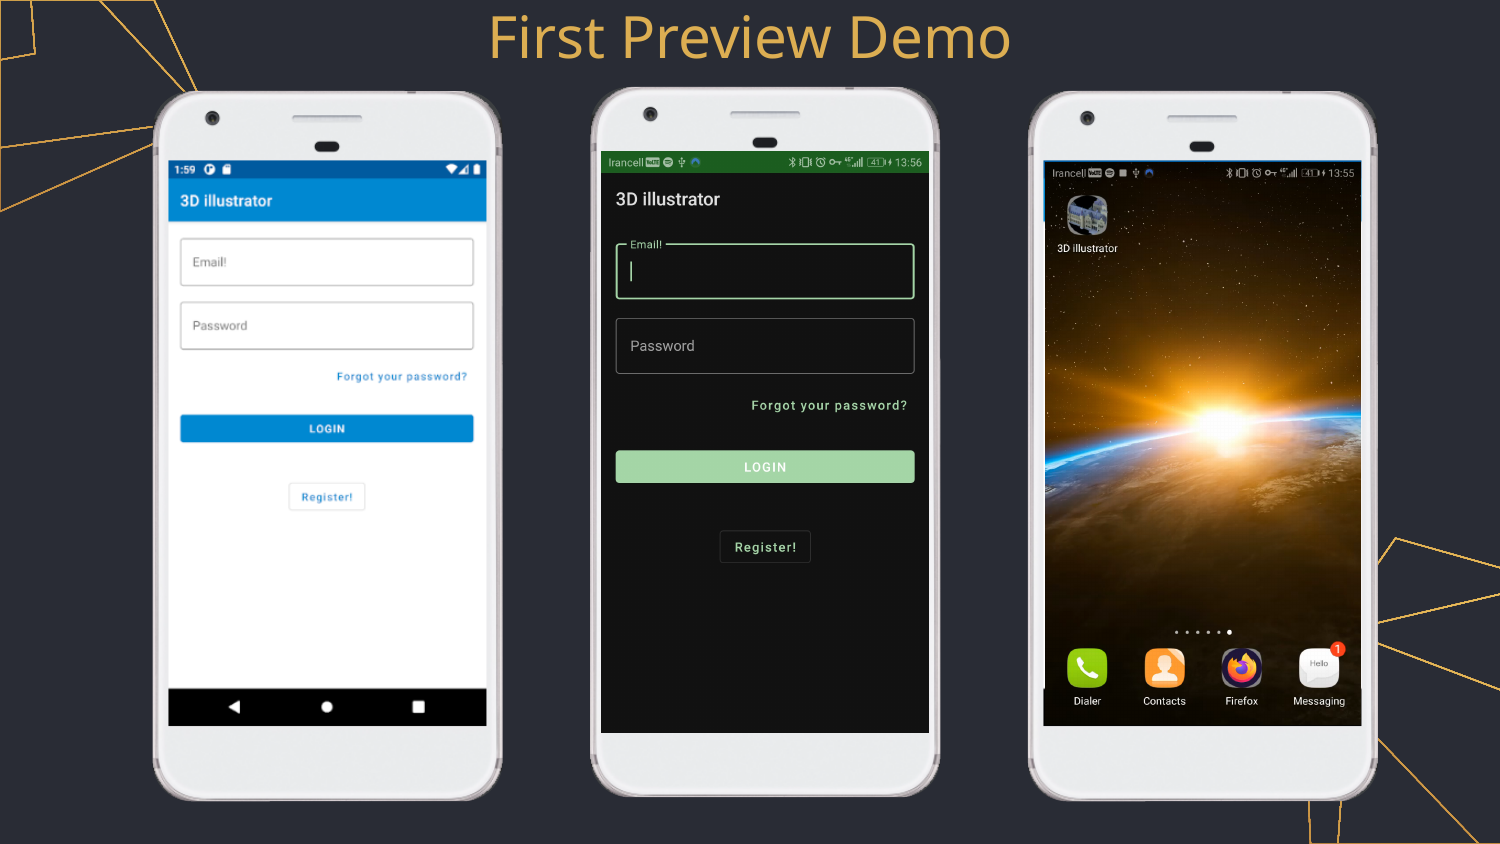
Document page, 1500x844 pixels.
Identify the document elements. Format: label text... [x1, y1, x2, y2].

picture [589, 86, 941, 798]
picture [1027, 90, 1379, 802]
picture [152, 90, 503, 802]
title First Preview Demo [327, 0, 1173, 71]
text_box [1044, 161, 1362, 726]
